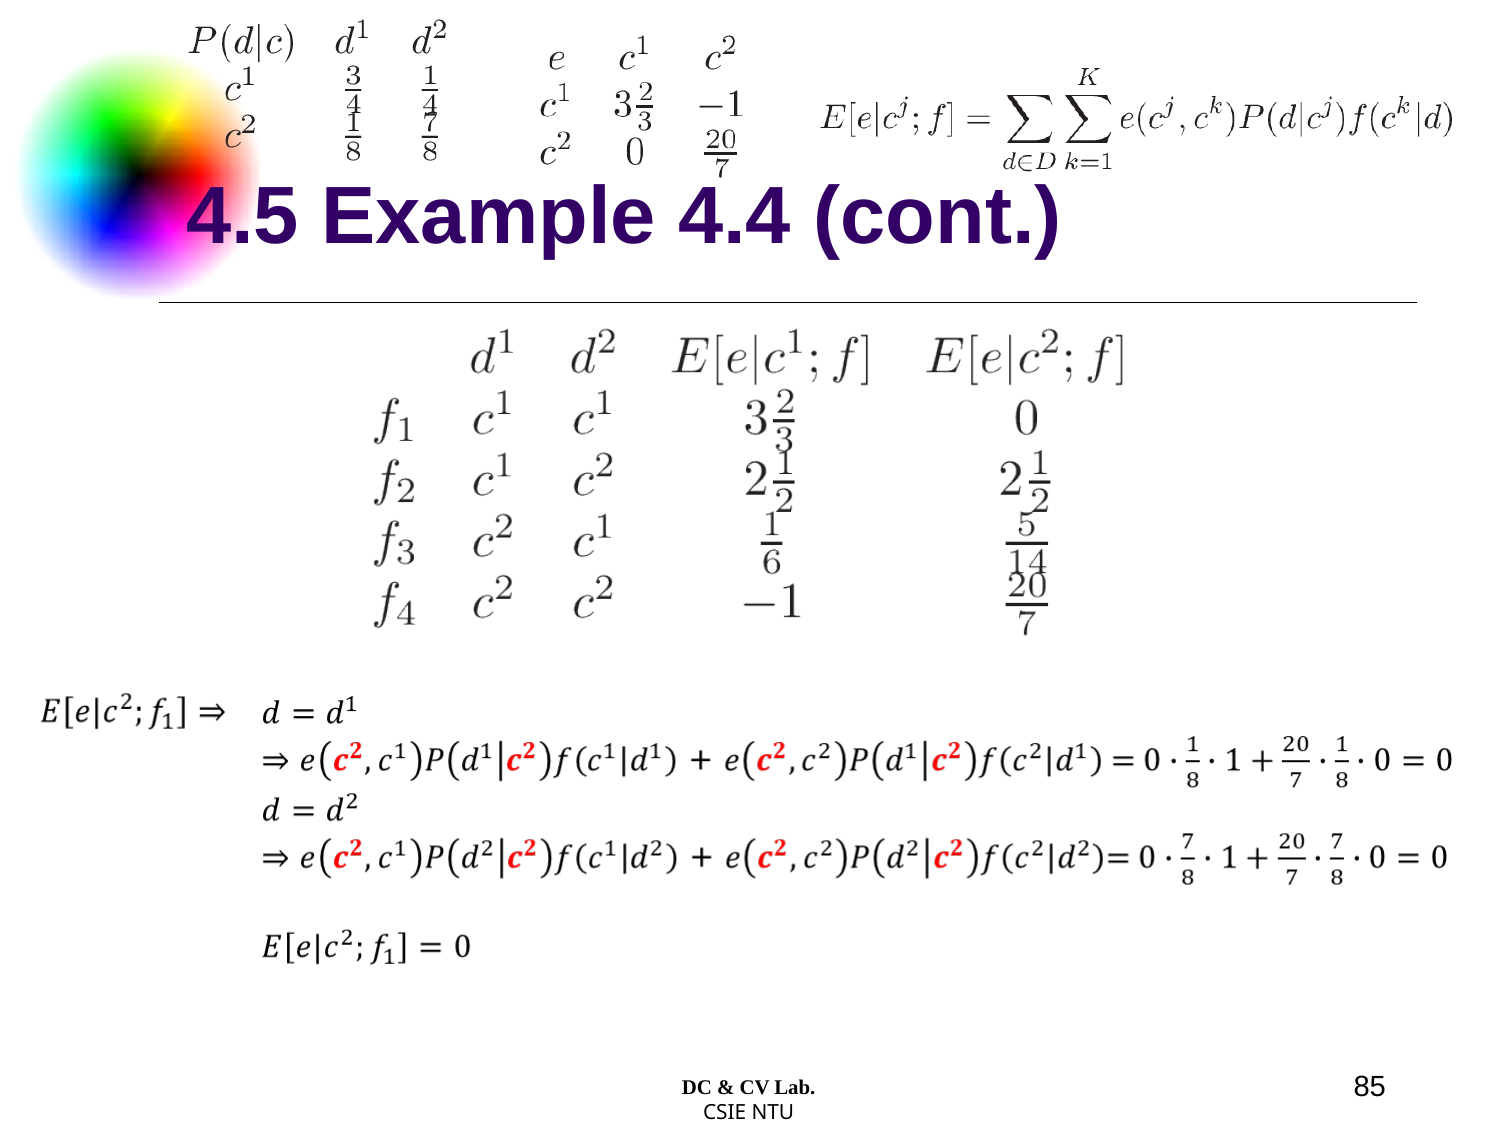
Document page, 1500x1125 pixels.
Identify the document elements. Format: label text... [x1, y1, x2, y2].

picture [0, 17, 452, 318]
picture [363, 325, 1134, 642]
picture [534, 33, 749, 182]
footer DC & CV Lab. CSIE NTU [511, 1066, 987, 1125]
title 4.5 Example 4.4 (cont.) [171, 54, 1500, 268]
text_box [19, 681, 248, 738]
picture [814, 65, 1457, 173]
text_box ‹#› [1338, 1059, 1500, 1120]
text_box [246, 683, 1480, 1046]
